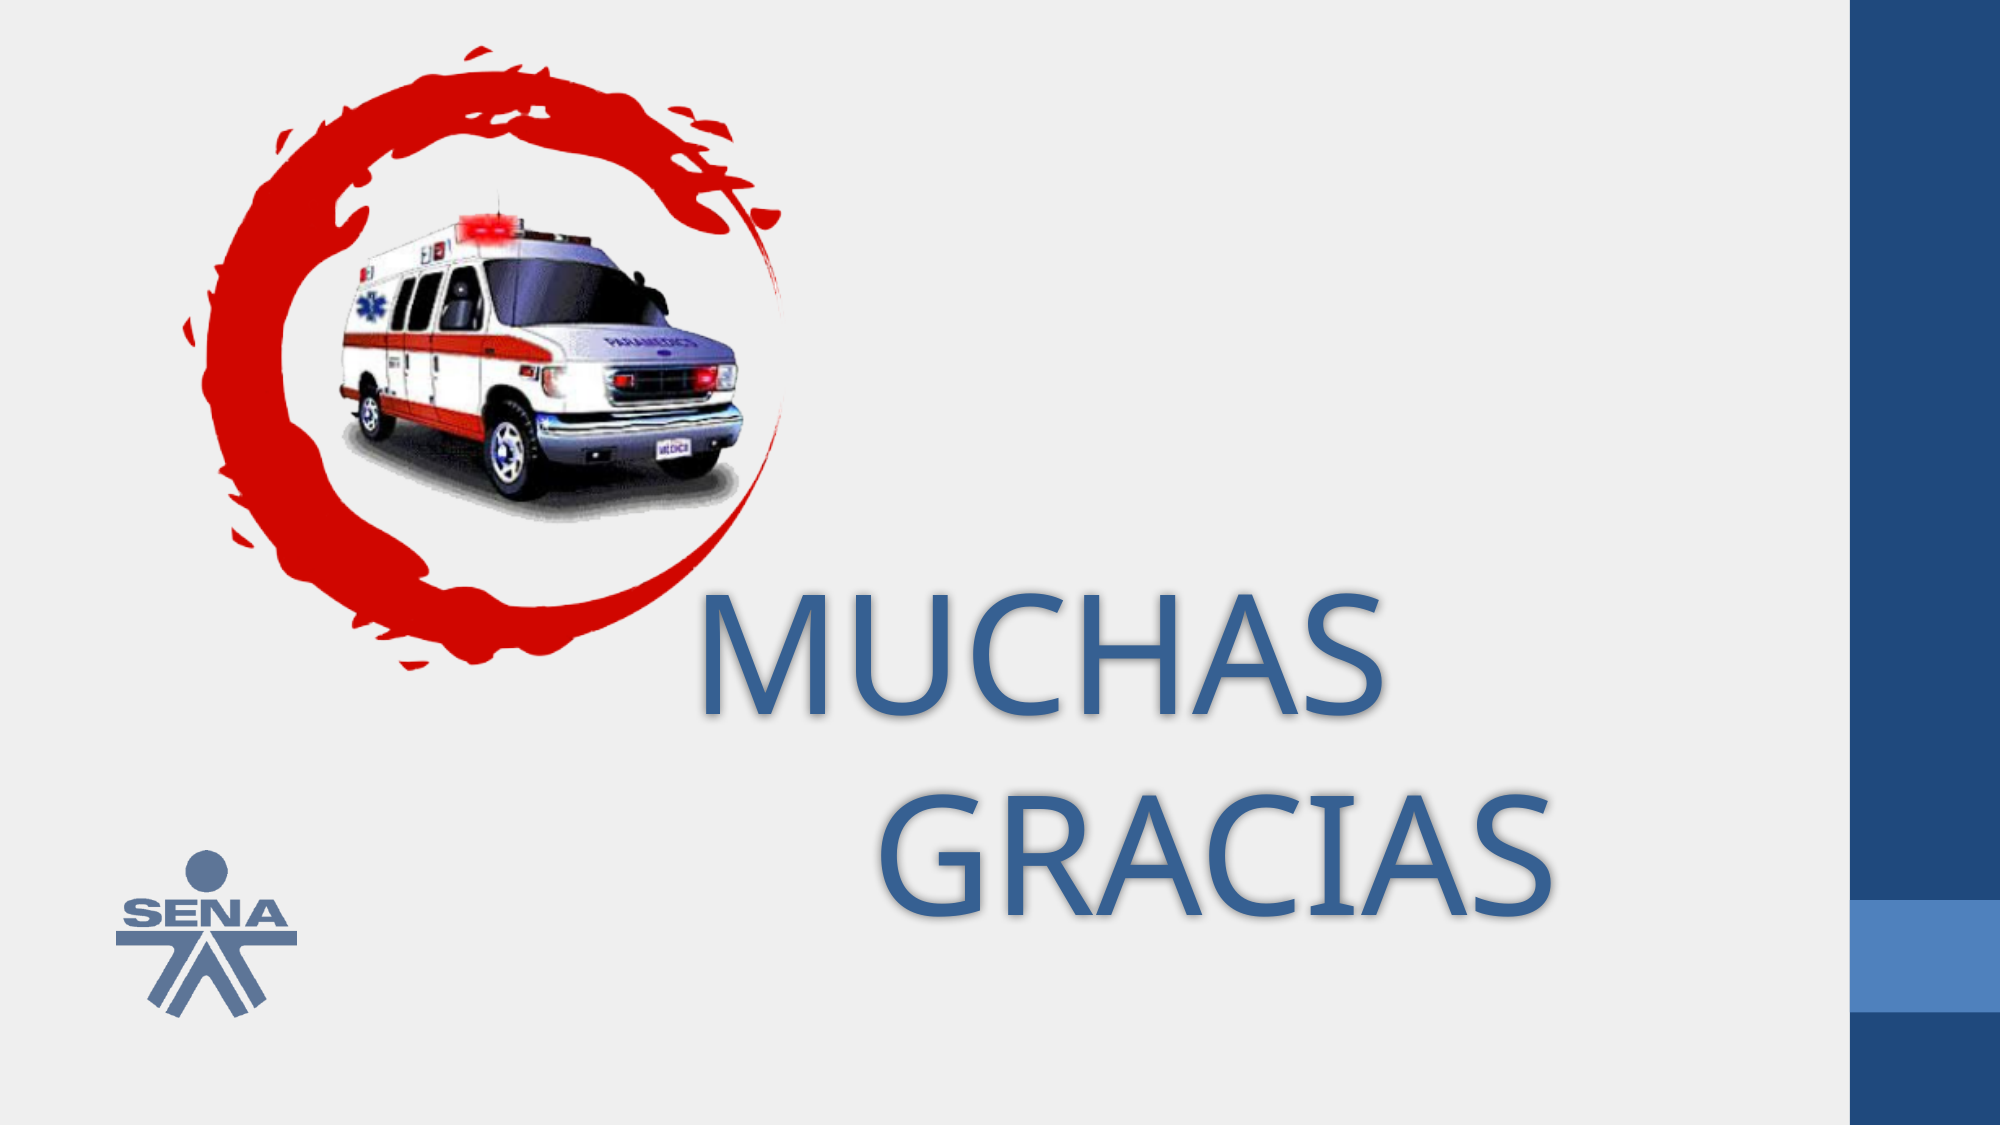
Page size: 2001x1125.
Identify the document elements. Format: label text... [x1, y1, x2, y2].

picture [116, 849, 297, 1018]
text_box MUCHAS GRACIAS [645, 540, 1786, 984]
picture [116, 0, 884, 735]
